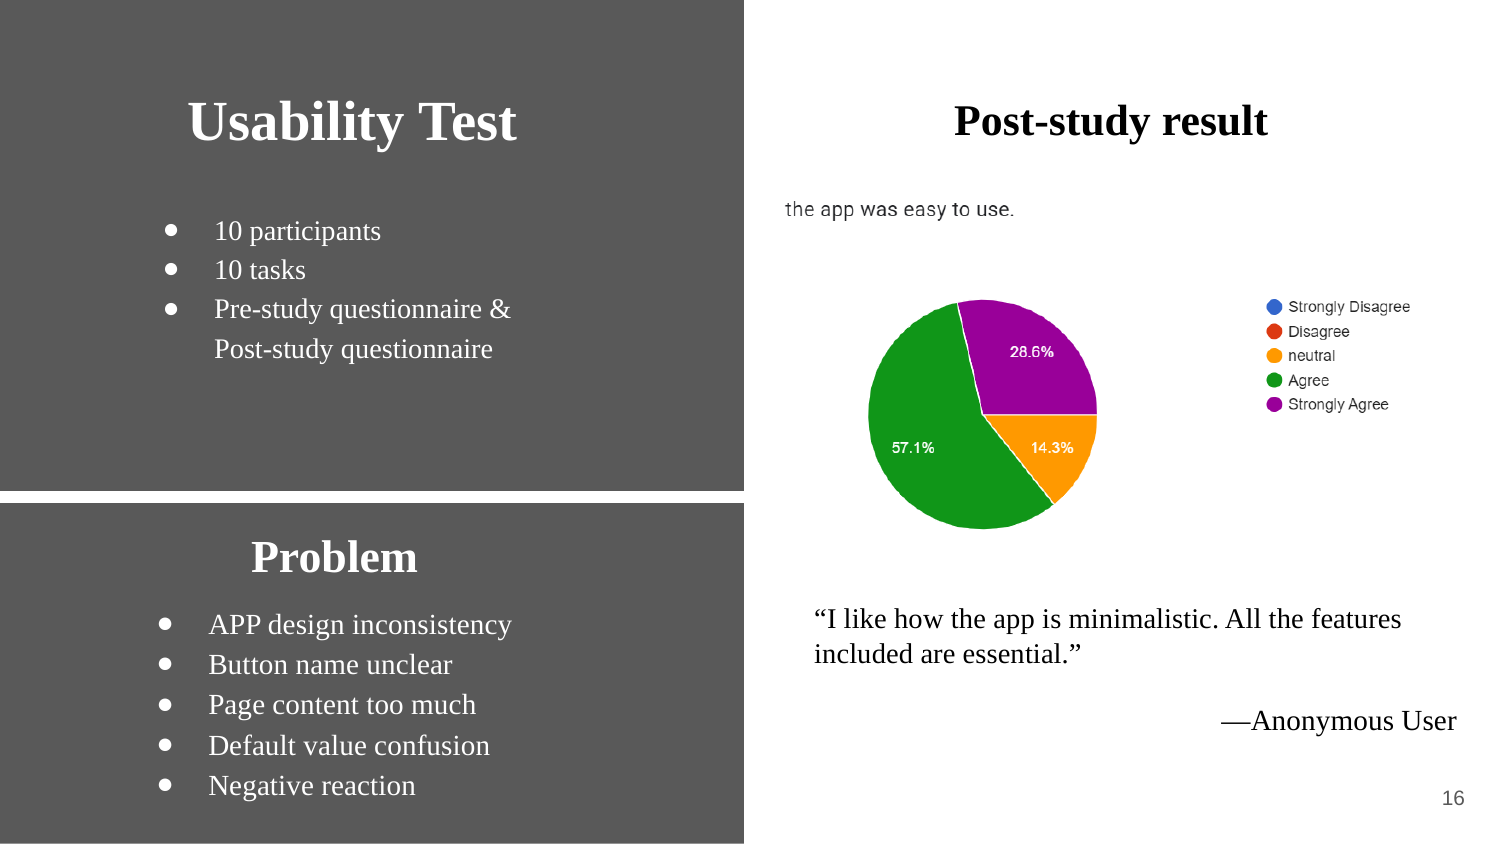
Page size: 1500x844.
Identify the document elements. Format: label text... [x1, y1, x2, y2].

title —Anonymous User [1206, 684, 1479, 754]
picture [782, 192, 1440, 539]
title Usability Test [155, 81, 551, 155]
text_box APP design inconsistency Button name unclear Page content too much Default value confusion Negative reaction [118, 585, 551, 817]
text_box Post-study result [931, 76, 1291, 159]
subtitle 10 participants 10 tasks Pre-study questionnaire & Post-study questionnaire [124, 192, 545, 376]
subtitle “I like how the app is minimalistic. All the features included are essential.” [799, 585, 1439, 685]
slide_number 16 [1389, 764, 1480, 830]
text_box Problem [155, 512, 514, 585]
